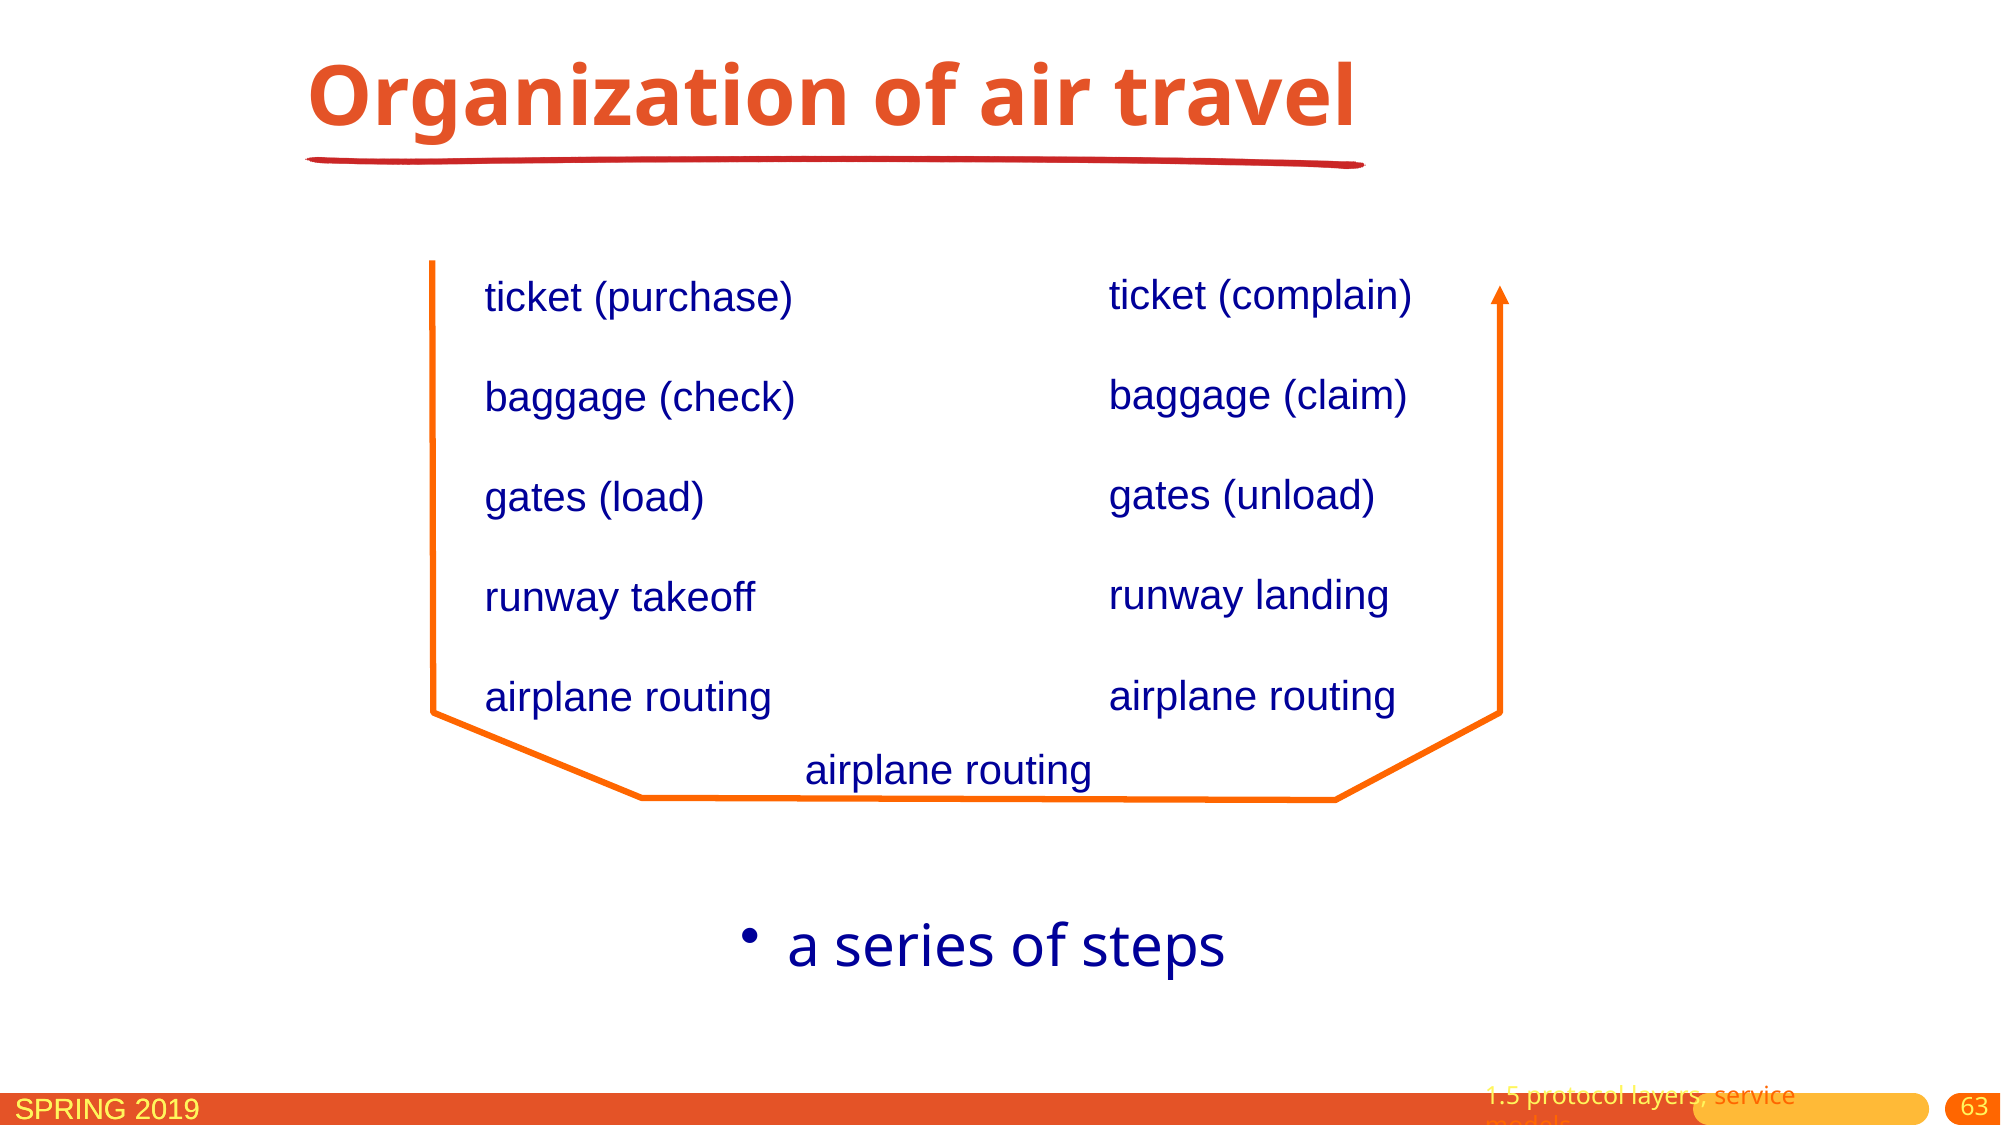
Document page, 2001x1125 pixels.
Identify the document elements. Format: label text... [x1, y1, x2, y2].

picture [300, 152, 1379, 173]
title Organization of air travel [291, 0, 1567, 187]
footer 1.5 protocol layers, service models [1469, 1094, 1886, 1125]
list a series of steps [725, 900, 2000, 990]
slide_number 63 [1944, 1092, 2000, 1125]
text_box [431, 260, 1501, 801]
